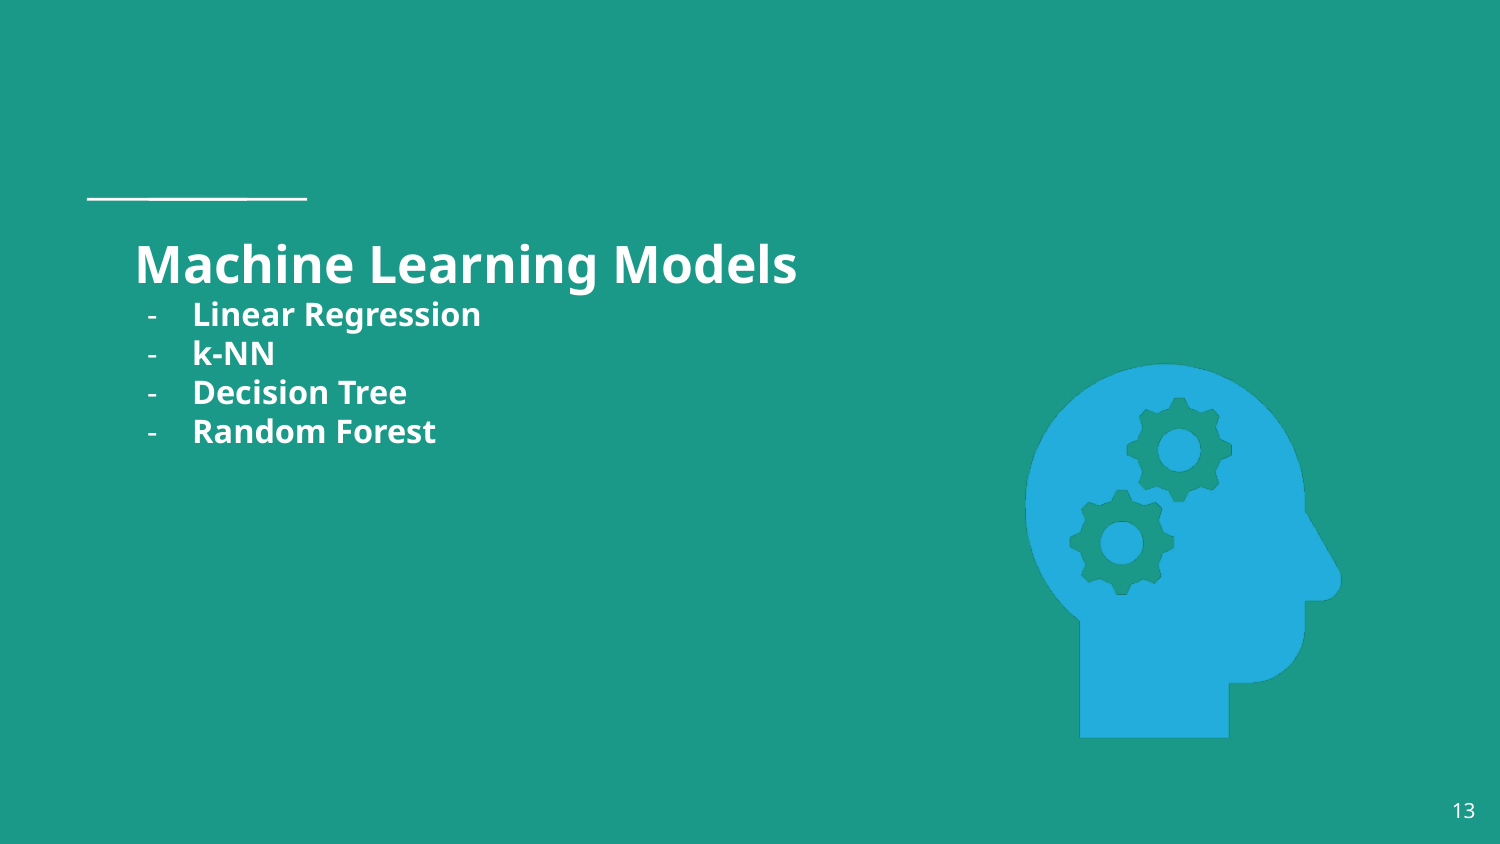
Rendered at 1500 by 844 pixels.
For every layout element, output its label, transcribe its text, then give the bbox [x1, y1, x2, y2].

title Machine Learning Models Linear Regression k-NN Decision Tree Random Forest [119, 216, 1381, 466]
picture [963, 340, 1403, 780]
slide_number ‹#› [1400, 779, 1491, 844]
